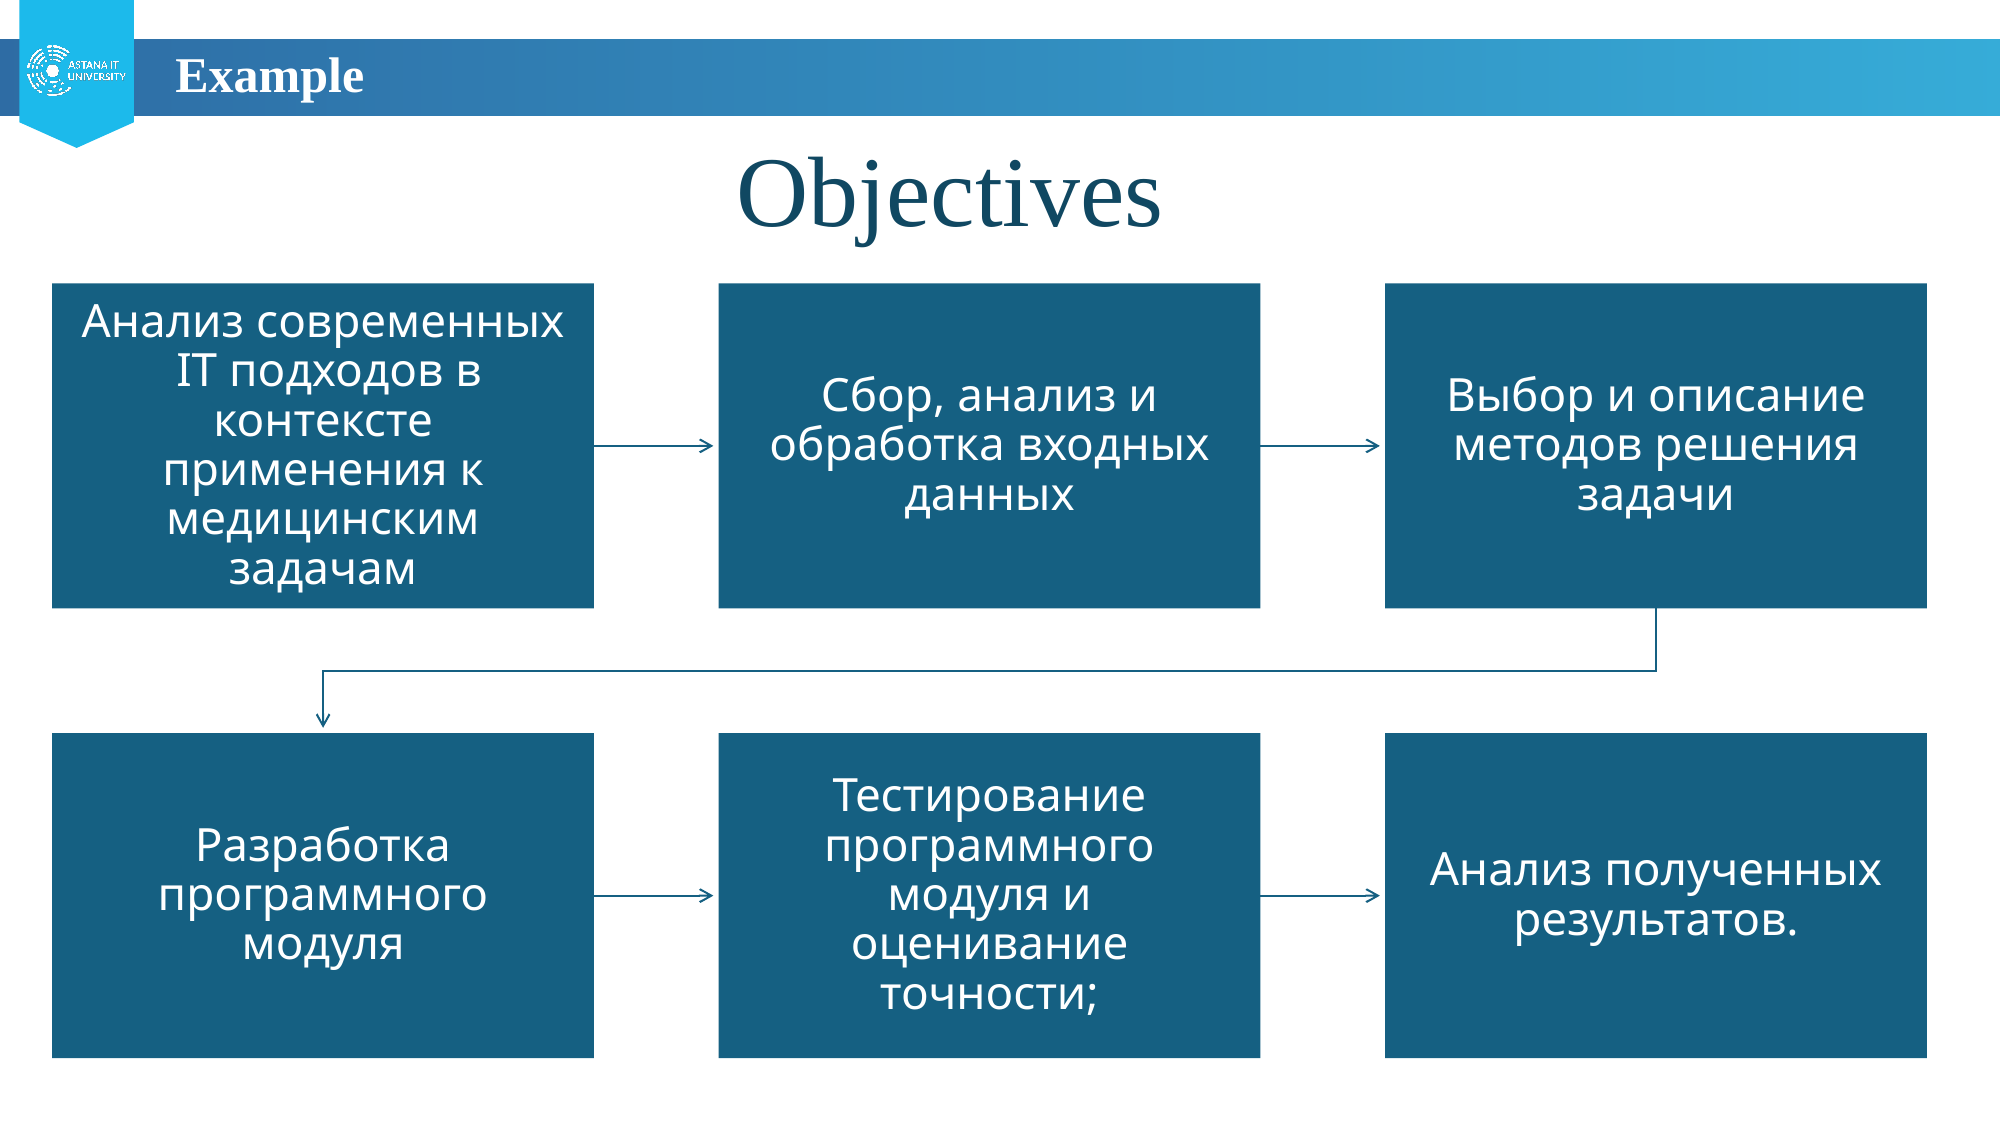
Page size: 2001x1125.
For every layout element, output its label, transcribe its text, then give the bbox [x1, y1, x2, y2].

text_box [27, 282, 1952, 1059]
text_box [0, 0, 2000, 149]
title Objectives [125, 149, 1776, 257]
